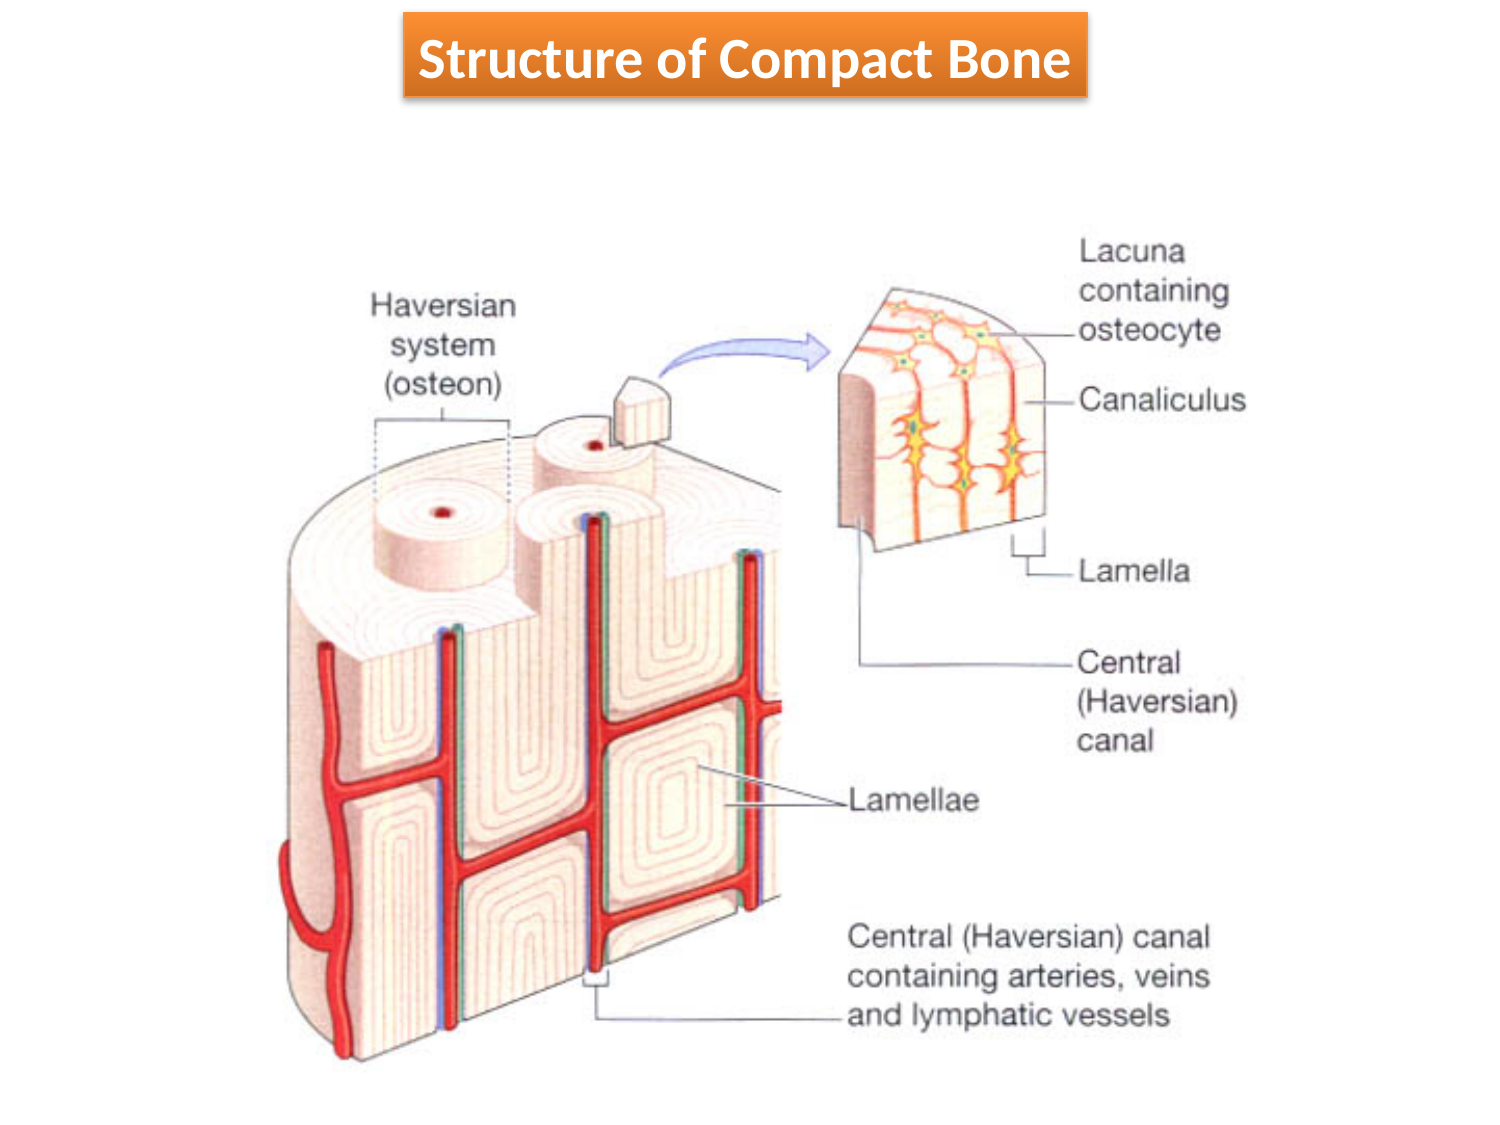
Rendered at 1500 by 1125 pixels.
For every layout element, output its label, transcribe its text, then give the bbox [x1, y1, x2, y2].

text_box Structure of Compact Bone [403, 12, 1088, 98]
picture [250, 175, 1276, 1076]
